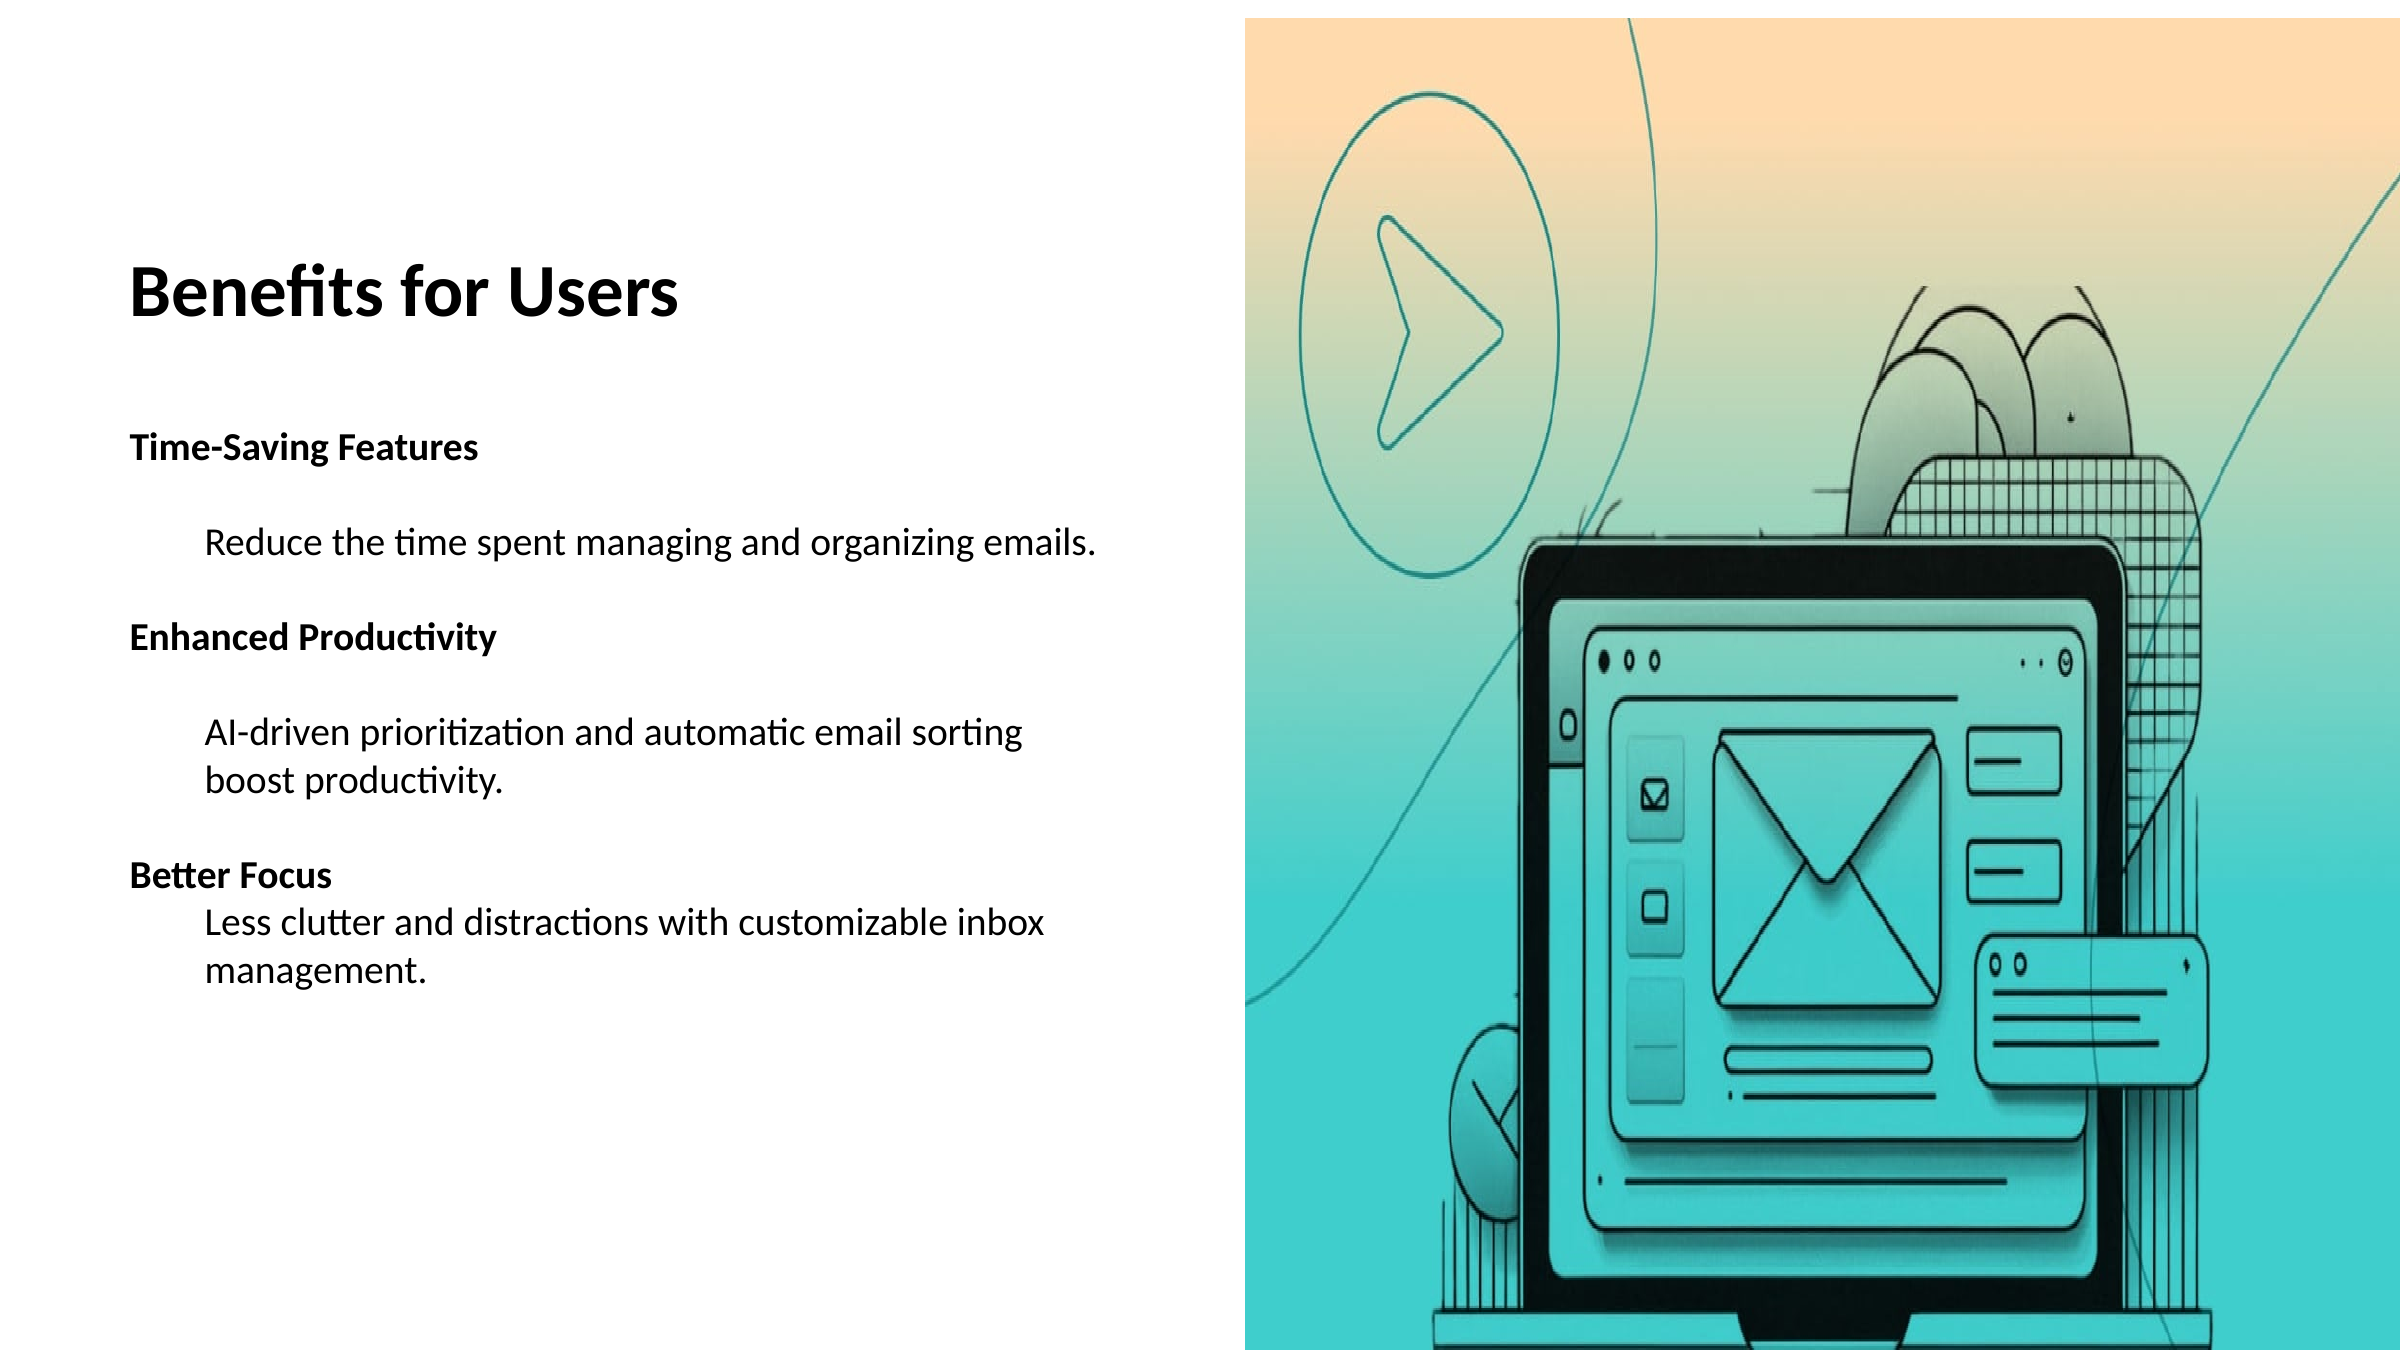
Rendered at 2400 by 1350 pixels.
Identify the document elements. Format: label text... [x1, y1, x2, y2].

picture [1245, 18, 2400, 1350]
text_box Benefits for Users Time-Saving Features Reduce the time spent managing and organizing emails. Enhanced Productivity AI-driven prioritization and automatic email sorting boost productivity. Better Focus Less clutter and distractions with customizable inbox management. [114, 143, 1135, 999]
